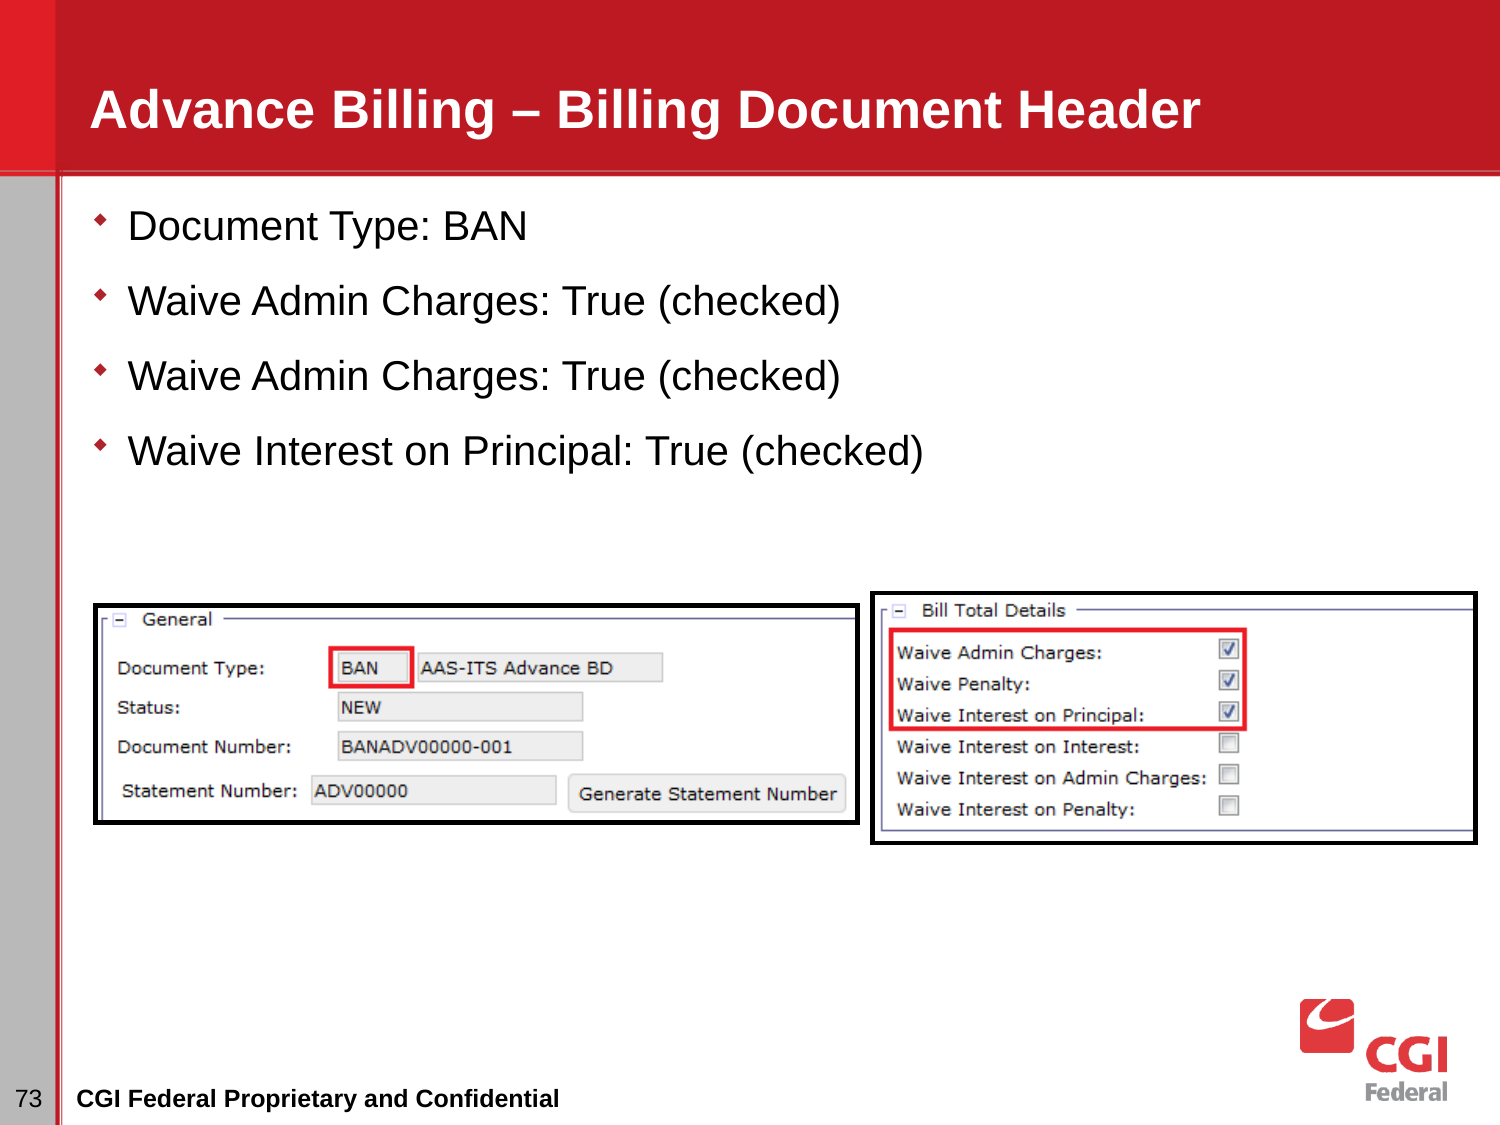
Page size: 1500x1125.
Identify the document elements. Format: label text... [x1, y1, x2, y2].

picture [0, 0, 1500, 1074]
picture [97, 607, 856, 821]
title Advance Billing – Billing Document Header [74, 54, 1440, 148]
slide_number 73 [0, 1074, 99, 1124]
picture [1300, 999, 1447, 1101]
picture [874, 595, 1474, 841]
list Document Type: BAN Waive Admin Charges: True (checked) Waive Admin Charges: True (checked) Waive Interest on Principal: True (checked) [74, 191, 1425, 466]
footer CGI Federal Proprietary and Confidential [61, 1074, 1212, 1125]
